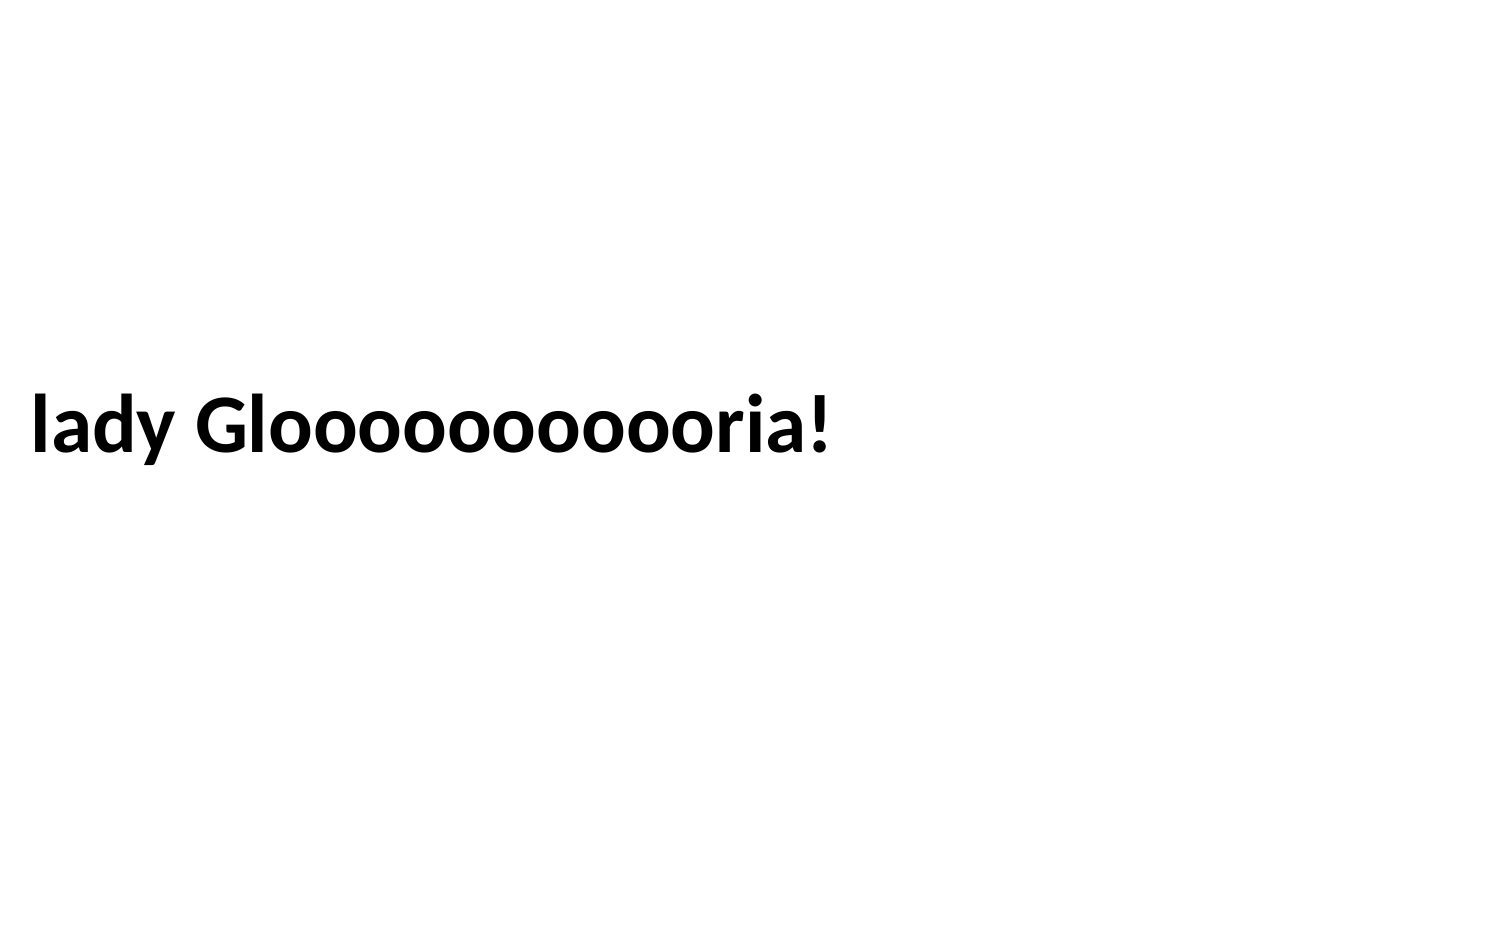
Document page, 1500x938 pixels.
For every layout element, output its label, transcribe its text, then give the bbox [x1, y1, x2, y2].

text_box lady Glooooooooooria! [15, 361, 1485, 577]
